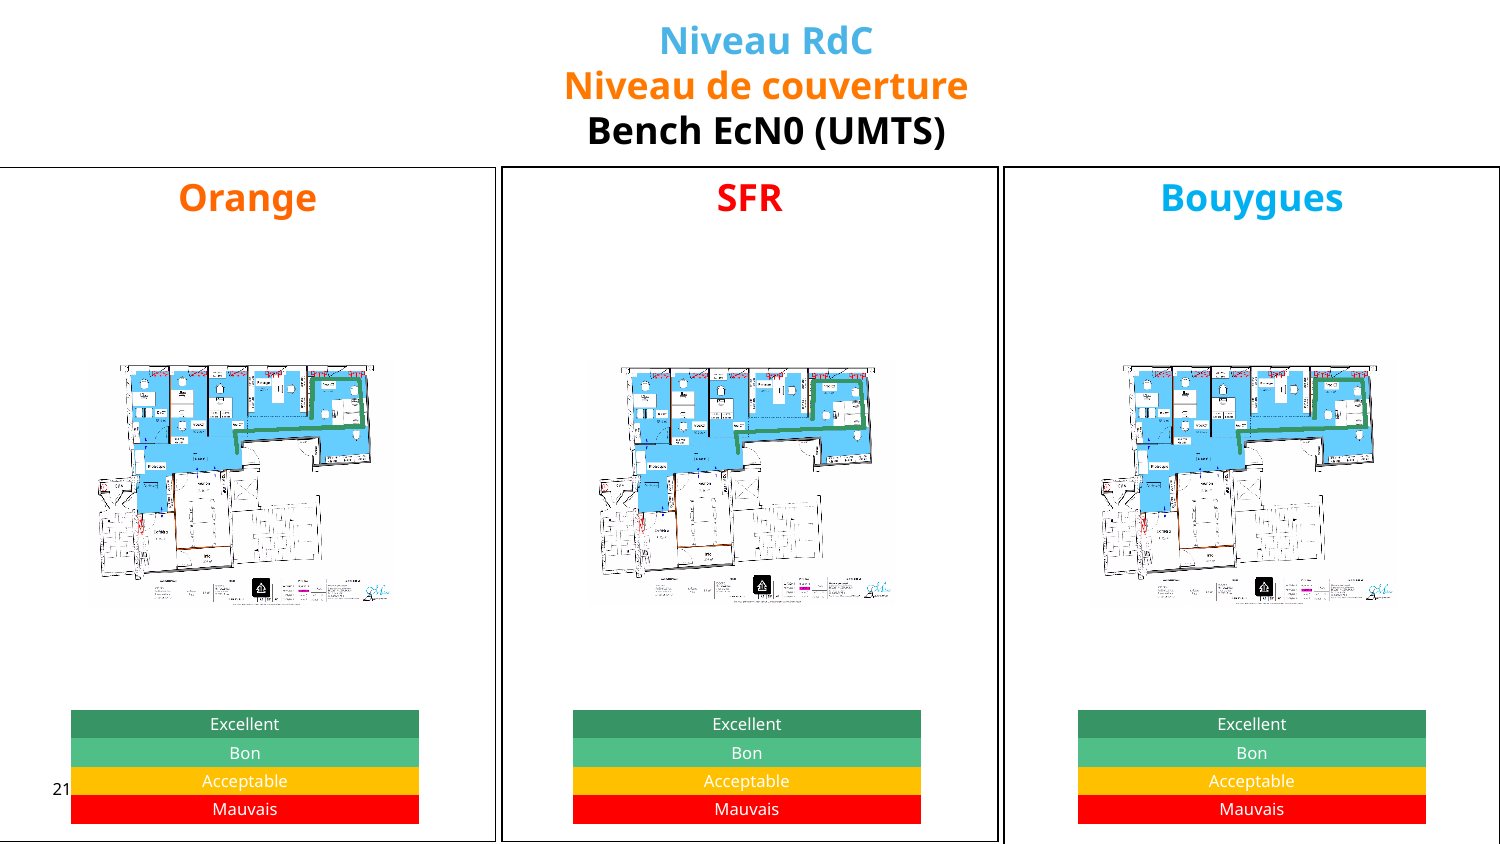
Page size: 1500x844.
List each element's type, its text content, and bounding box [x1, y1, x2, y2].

text_box Orange [0, 614, 496, 842]
text_box SFR [501, 167, 998, 293]
table_cell Bon [1078, 738, 1426, 767]
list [4, 327, 493, 611]
text_box SFR [501, 605, 998, 842]
text_box Niveau RdC Niveau de couverture Bench EcN0 (UMTS) [187, 9, 1346, 125]
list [1008, 328, 1496, 610]
text_box Bouygues [1003, 610, 1500, 844]
text_box [224, 293, 1276, 551]
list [506, 330, 994, 609]
table_cell Acceptable [1078, 767, 1426, 795]
table_header Excellent [1078, 710, 1426, 738]
text_box Bouygues [1003, 167, 1500, 335]
table_cell Acceptable [71, 767, 419, 795]
table_cell Mauvais [573, 795, 921, 824]
table_cell Bon [71, 738, 419, 767]
table_cell Acceptable [573, 767, 921, 795]
text_box Orange [0, 167, 496, 331]
table_header Excellent [573, 710, 921, 738]
table_cell Mauvais [1078, 795, 1426, 824]
table_cell Mauvais [71, 795, 419, 824]
table_header Excellent [71, 710, 419, 738]
table_cell Bon [573, 738, 921, 767]
